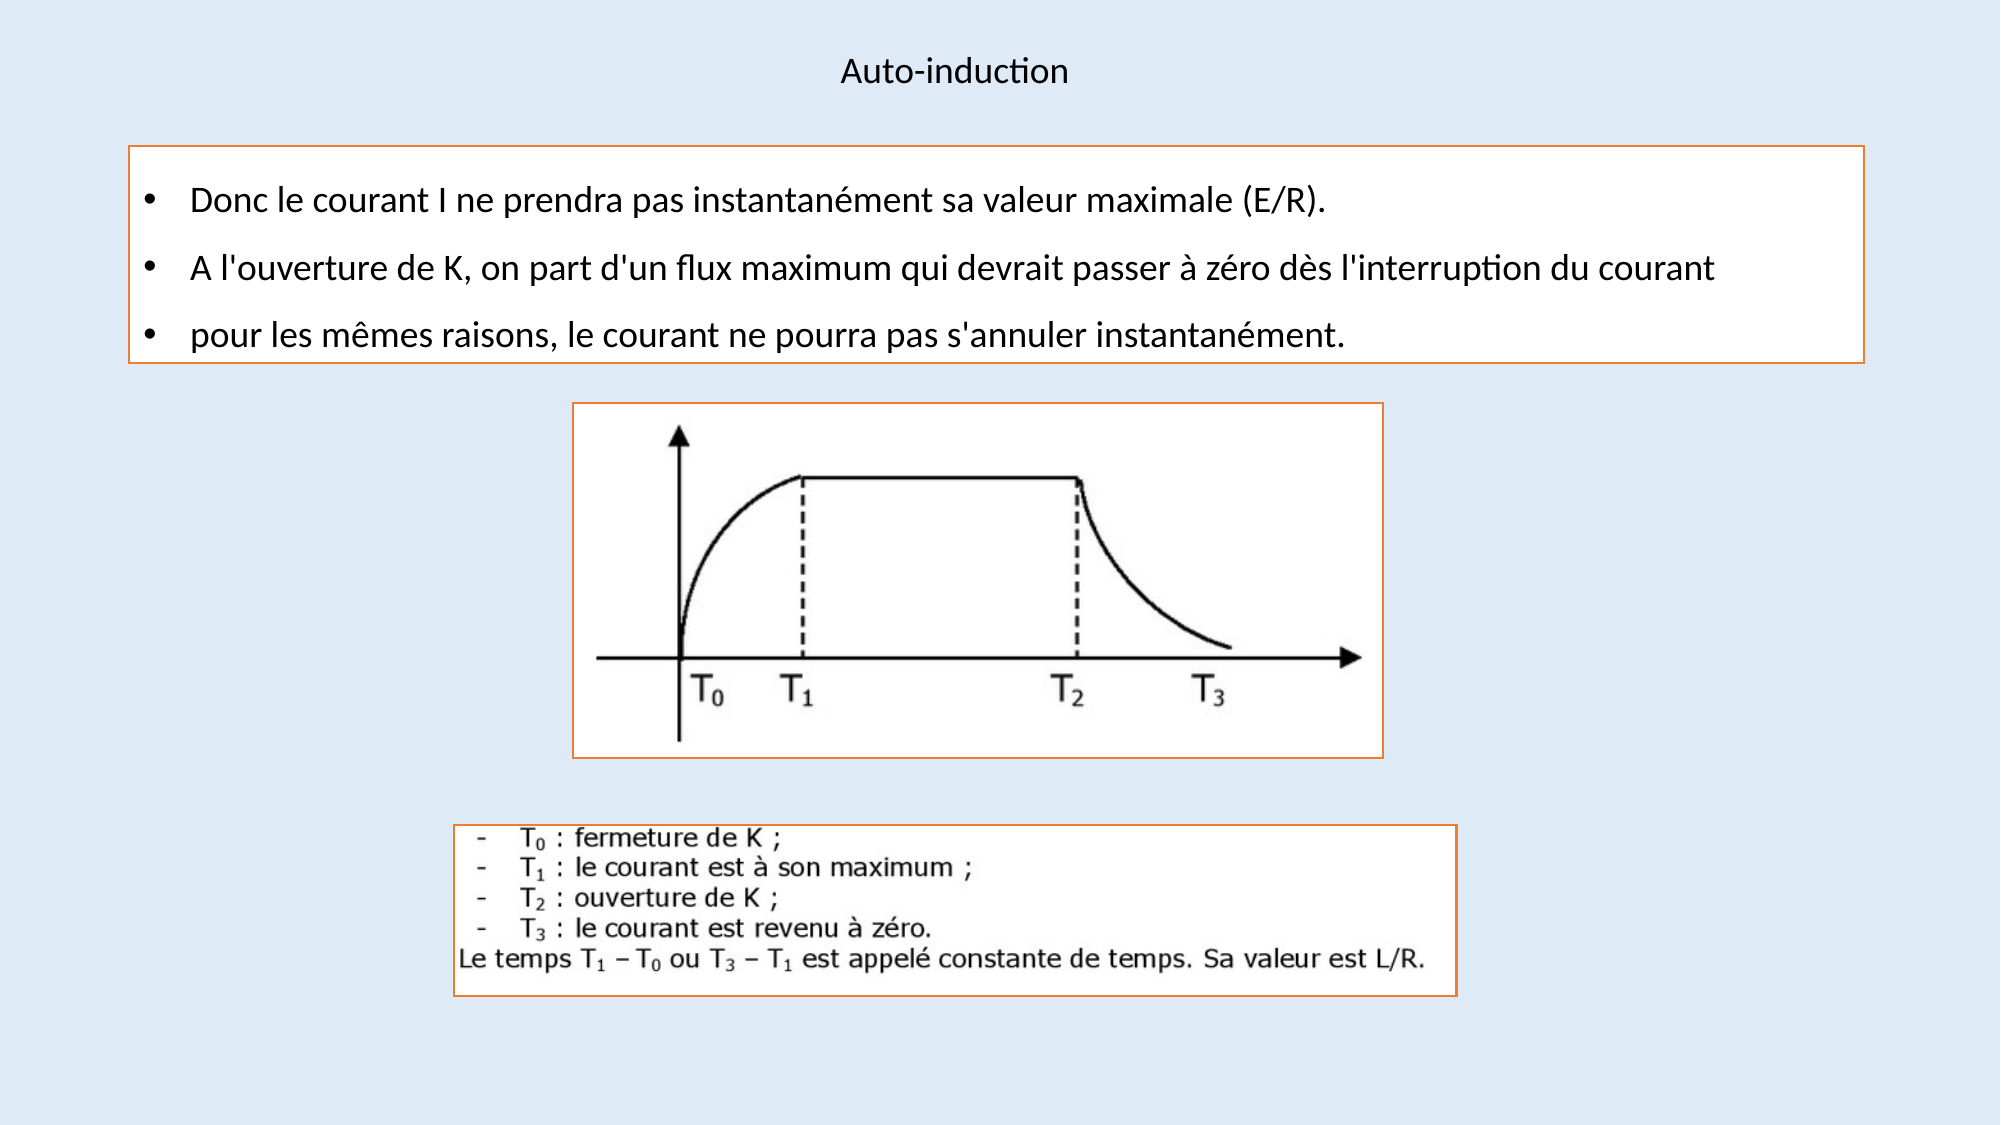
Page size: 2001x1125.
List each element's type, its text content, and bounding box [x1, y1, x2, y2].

picture [573, 403, 1382, 757]
text_box Donc le courant I ne prendra pas instantanément sa valeur maximale (E/R). A l'ouverture de K, on part d'un flux maximum qui devrait passer à zéro dès l'interruption du courant pour les mêmes raisons, le courant ne pourra pas s'annuler instantanément. [128, 145, 1865, 364]
text_box Auto-induction [825, 39, 1085, 99]
picture [454, 826, 1456, 996]
